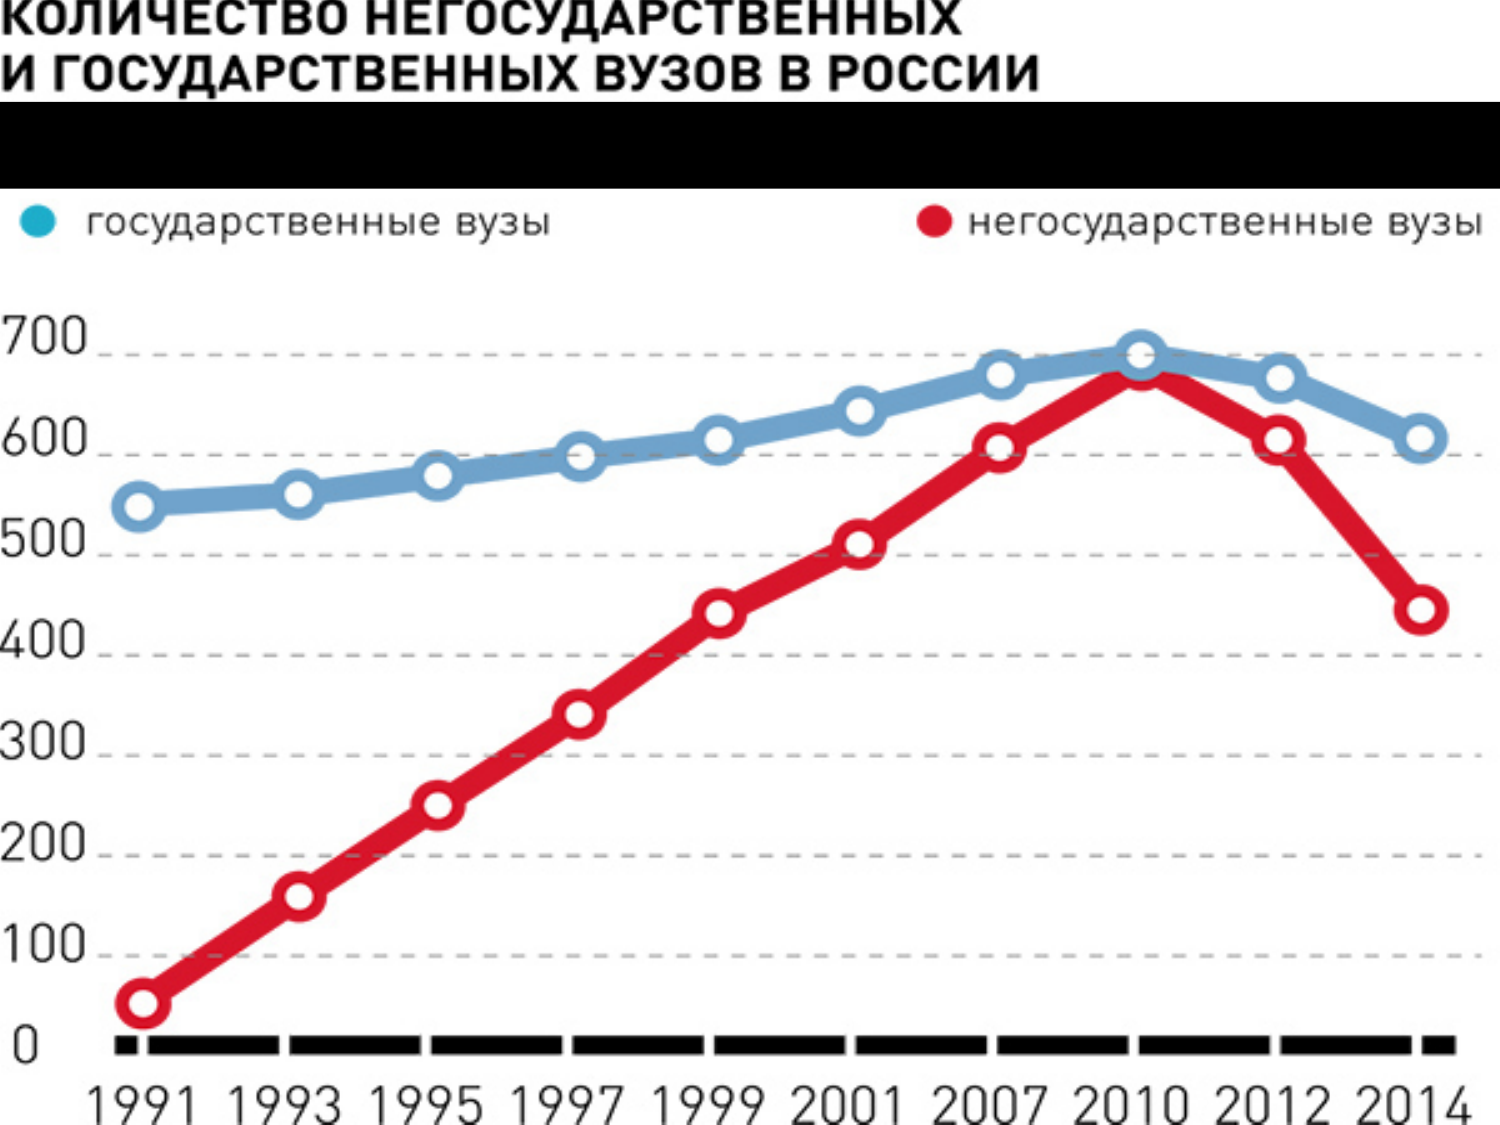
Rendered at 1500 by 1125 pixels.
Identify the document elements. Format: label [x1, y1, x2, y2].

list [0, 0, 1500, 1125]
